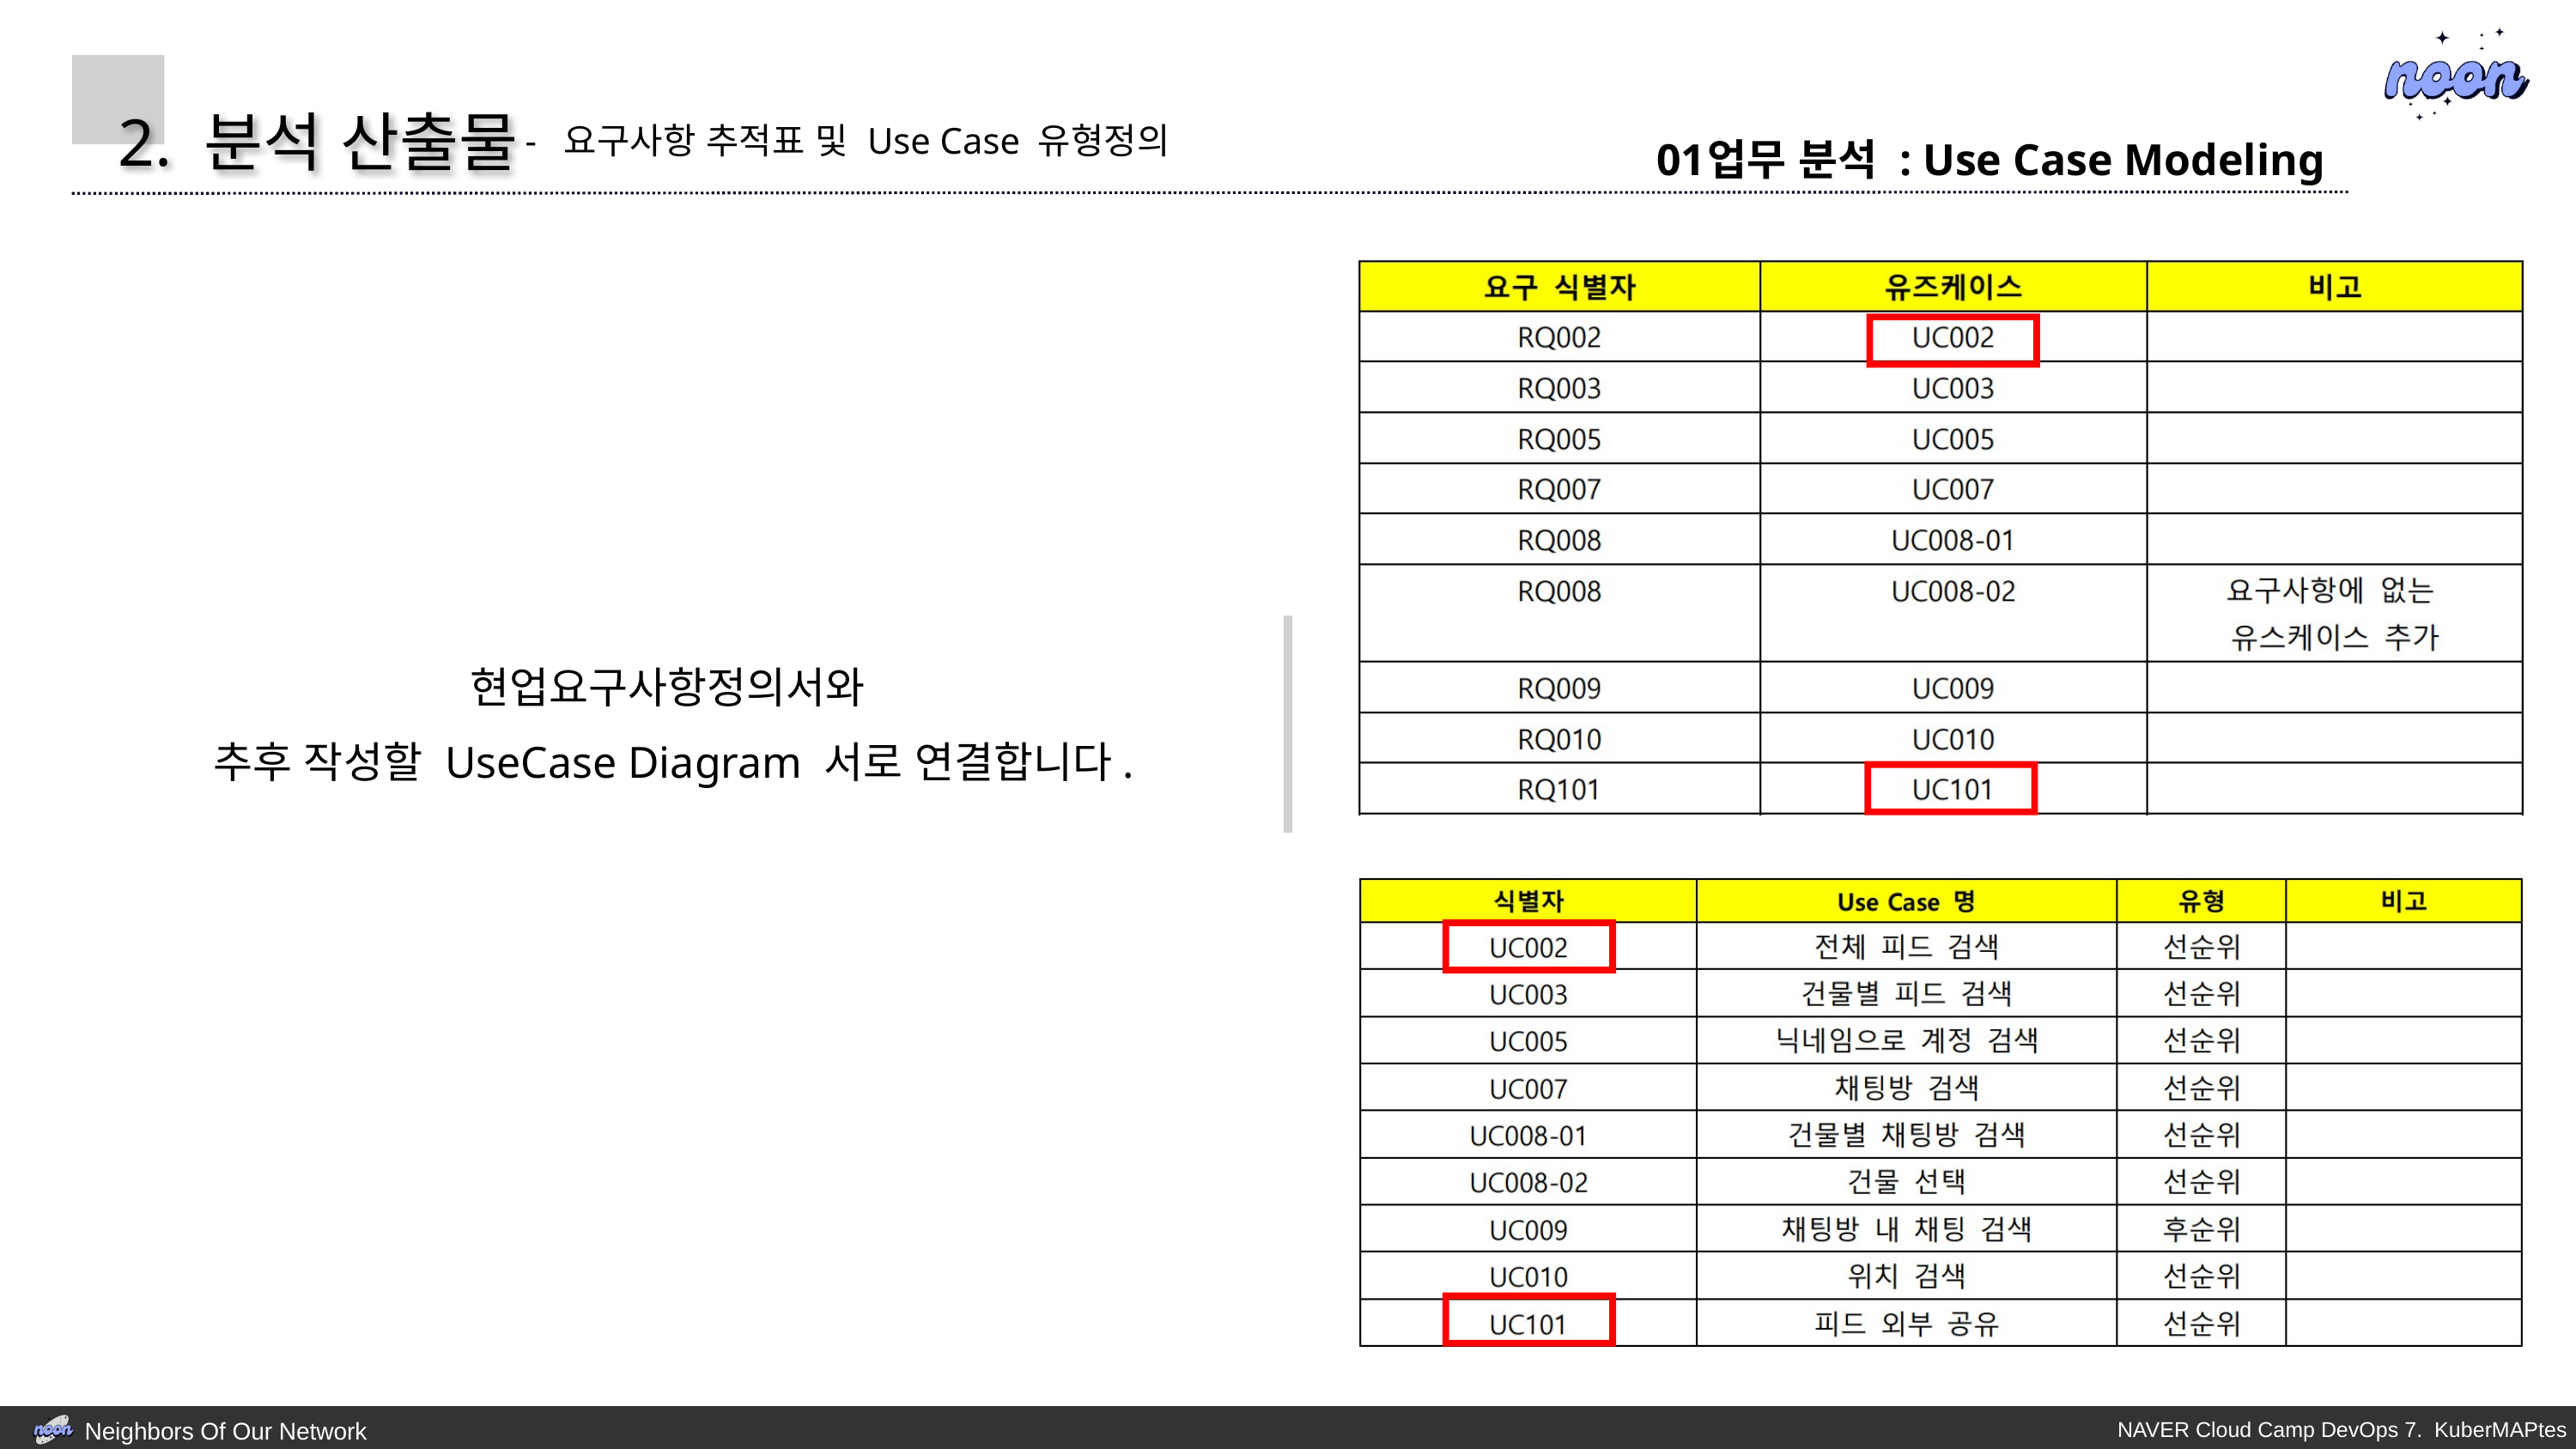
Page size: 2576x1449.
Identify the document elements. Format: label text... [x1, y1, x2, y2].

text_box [1631, 125, 2323, 190]
text_box [70, 53, 166, 146]
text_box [224, 654, 1124, 795]
picture [1356, 877, 2524, 1347]
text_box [0, 1405, 2576, 1449]
text_box - 요구사항 추적표 및 Use Case 유형정의 [683, 112, 1183, 168]
picture [2372, 17, 2543, 126]
text_box 2. 분석 산출물 [118, 102, 674, 190]
picture [1356, 258, 2524, 815]
